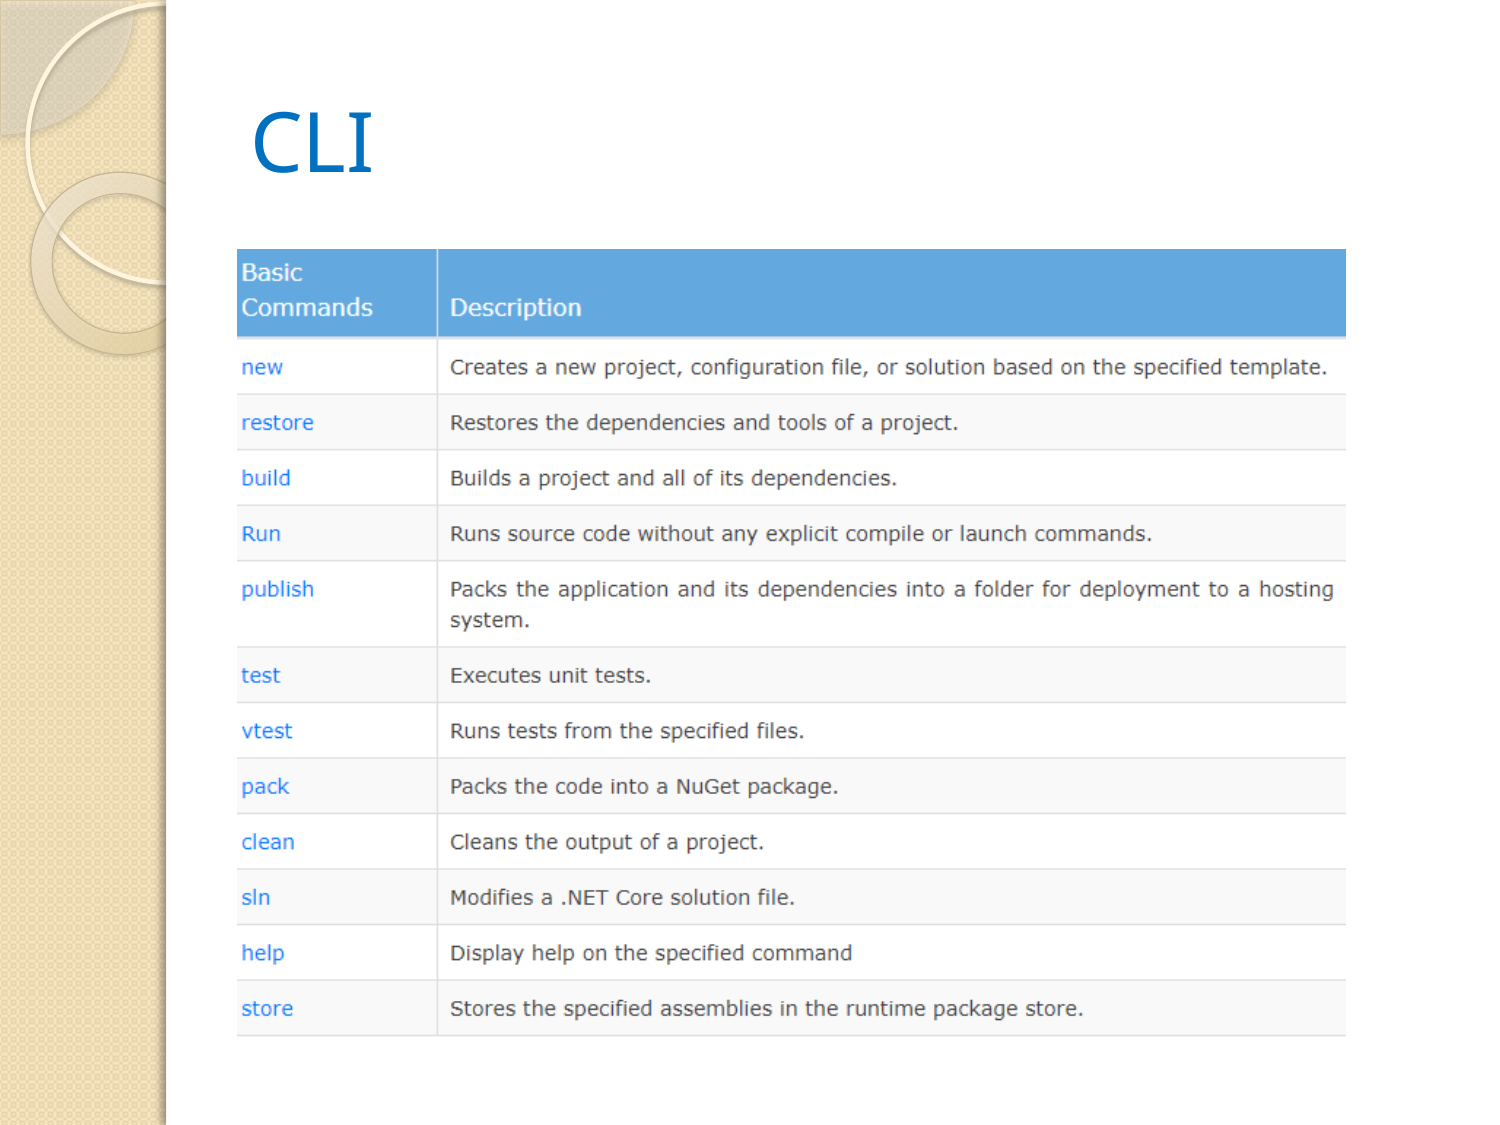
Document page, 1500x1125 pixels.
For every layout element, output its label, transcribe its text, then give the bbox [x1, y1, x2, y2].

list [237, 249, 1347, 1038]
title CLI [235, 45, 1466, 233]
